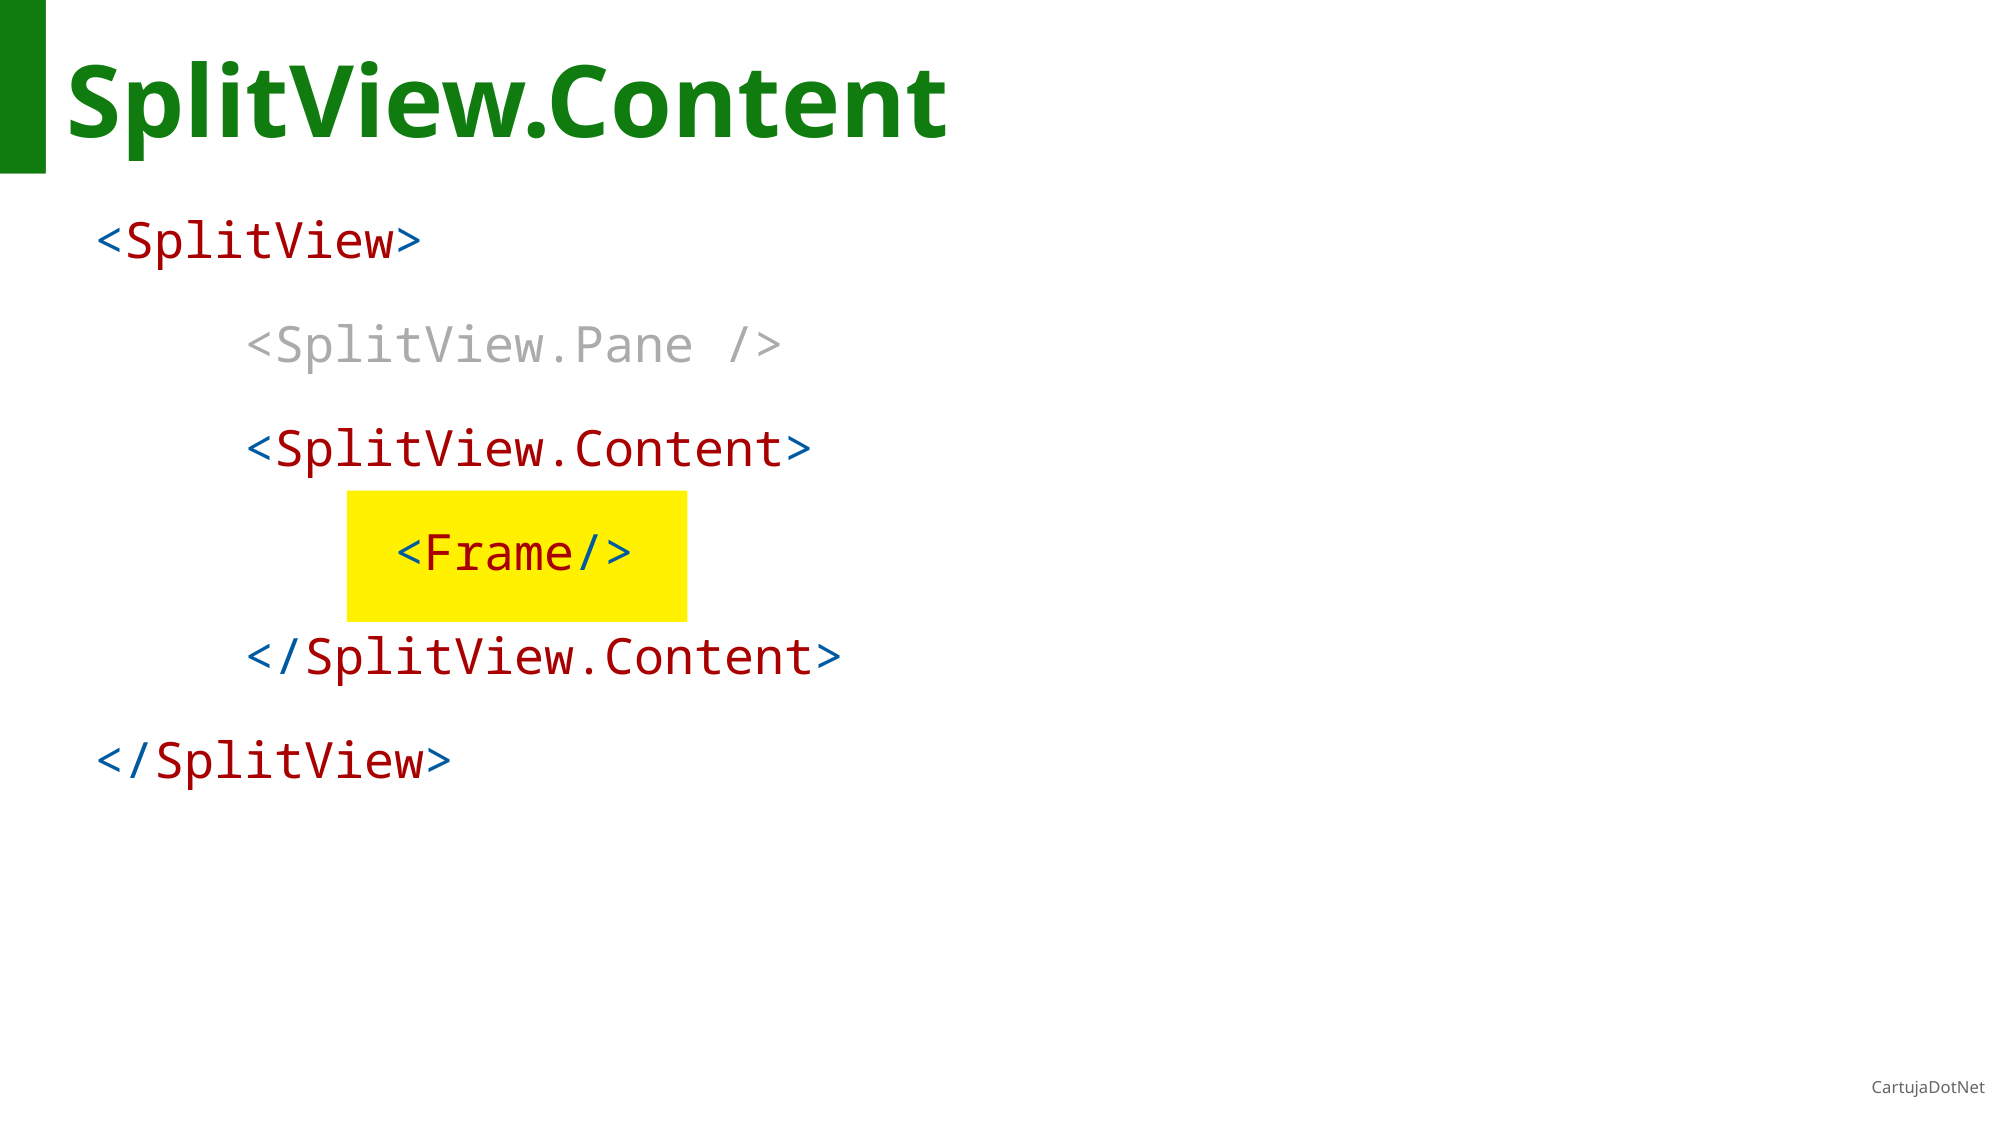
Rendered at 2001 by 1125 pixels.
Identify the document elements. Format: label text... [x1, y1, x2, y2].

title SplitView.Content [44, 33, 1956, 195]
list <SplitView> <SplitView.Pane /> <SplitView.Content> <Frame/> </SplitView.Content> </SplitView> [42, 197, 2000, 1125]
